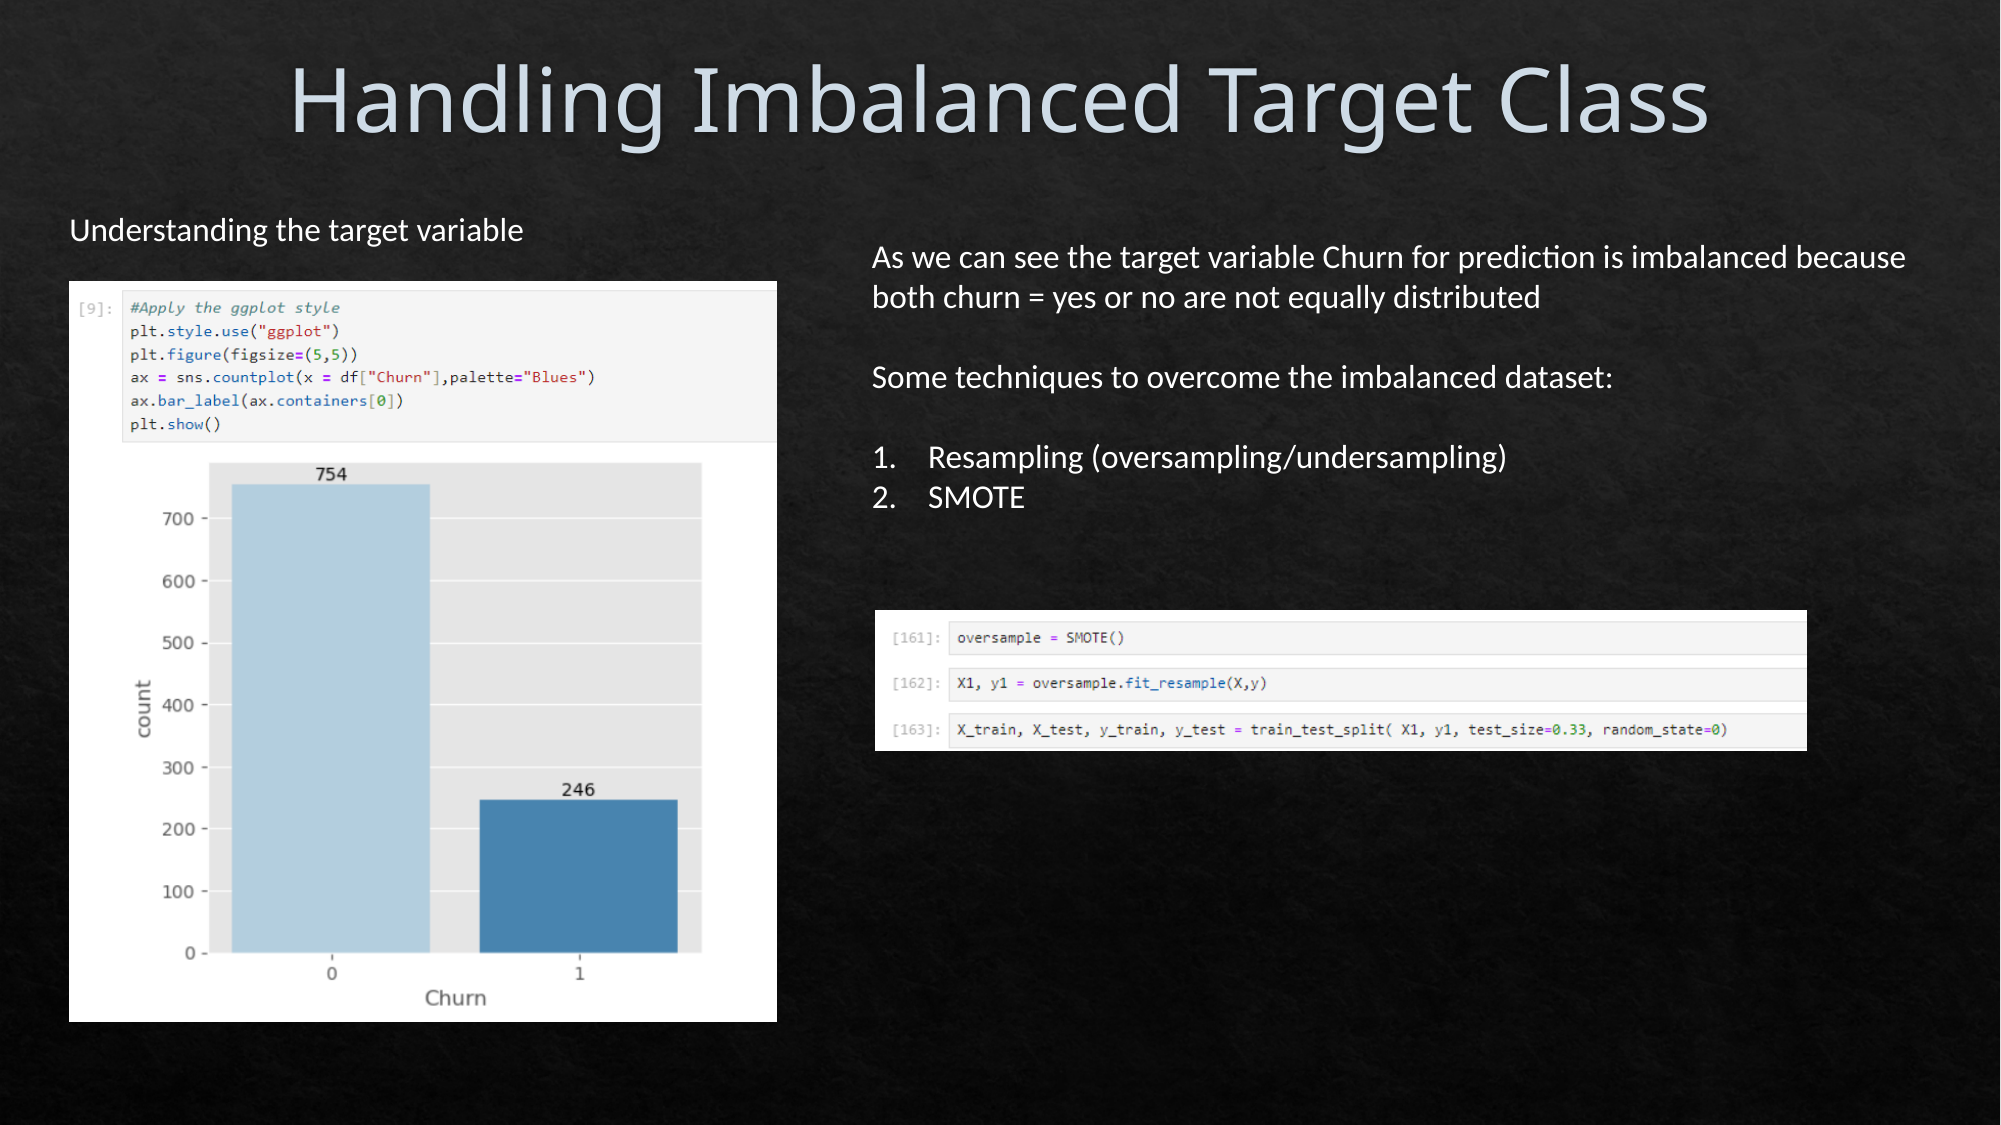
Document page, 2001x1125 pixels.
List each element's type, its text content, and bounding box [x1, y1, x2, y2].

picture [875, 610, 1808, 751]
title Handling Imbalanced Target Class [150, 47, 1850, 160]
picture [69, 281, 778, 1022]
text_box As we can see the target variable Churn for prediction is imbalanced because both churn = yes or no are not equally distributed Some techniques to overcome the imbalanced dataset: Resampling (oversampling/undersampling) SMOTE [857, 228, 1931, 523]
text_box Understanding the target variable [54, 200, 1921, 255]
